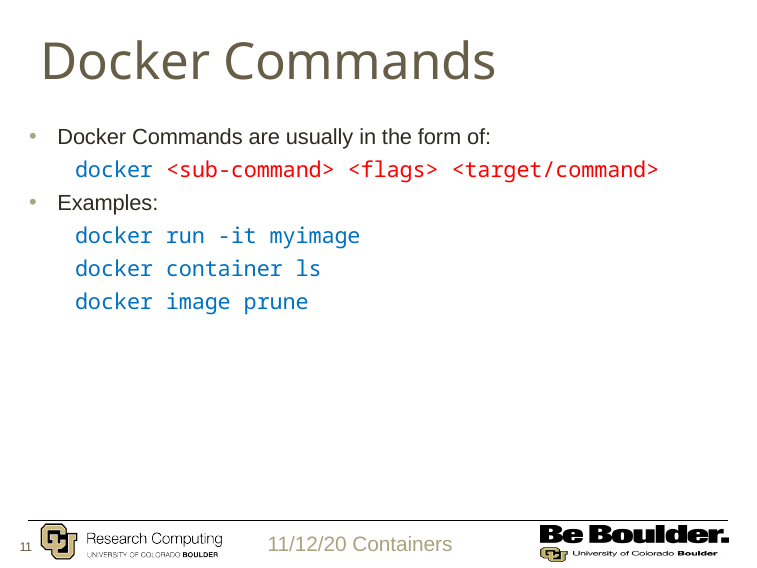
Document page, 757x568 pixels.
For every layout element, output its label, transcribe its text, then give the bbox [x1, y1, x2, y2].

picture [40, 523, 222, 560]
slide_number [265, 530, 489, 556]
title Docker Commands [40, 28, 654, 115]
picture [540, 525, 729, 562]
text_box Docker Commands are usually in the form of: docker <sub-command> <flags> <target/command> Examples: docker run -it myimage docker container ls docker image prune [28, 115, 728, 315]
slide_number 11 [15, 539, 35, 562]
